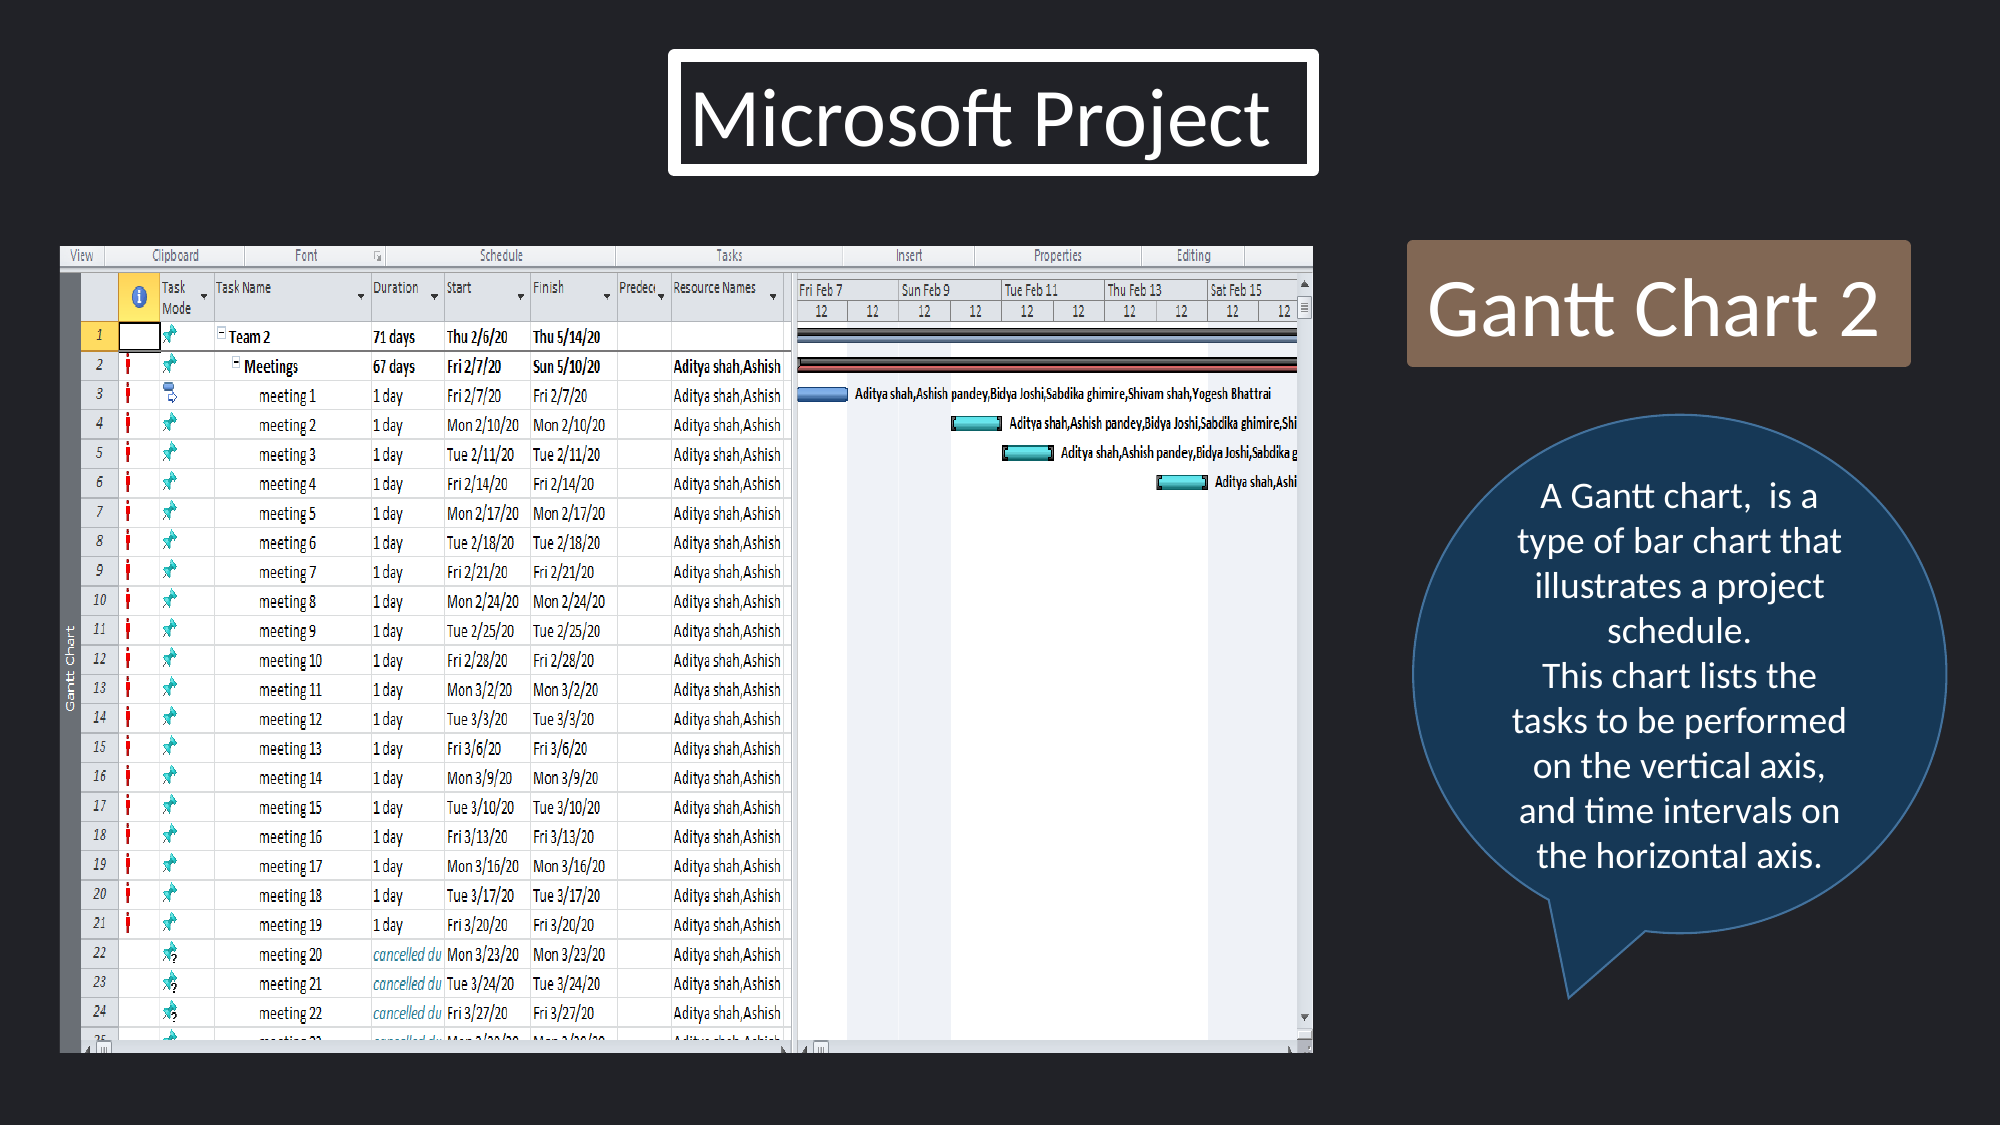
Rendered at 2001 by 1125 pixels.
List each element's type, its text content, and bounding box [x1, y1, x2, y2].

text_box Gantt Chart 2 [1413, 246, 1905, 361]
text_box A Gantt chart, is a type of bar chart that illustrates a project schedule. This chart lists the tasks to be performed on the vertical axis, and time intervals on the horizontal axis. [1412, 413, 1948, 1000]
text_box Microsoft Project [674, 55, 1313, 171]
picture [59, 246, 1313, 1053]
